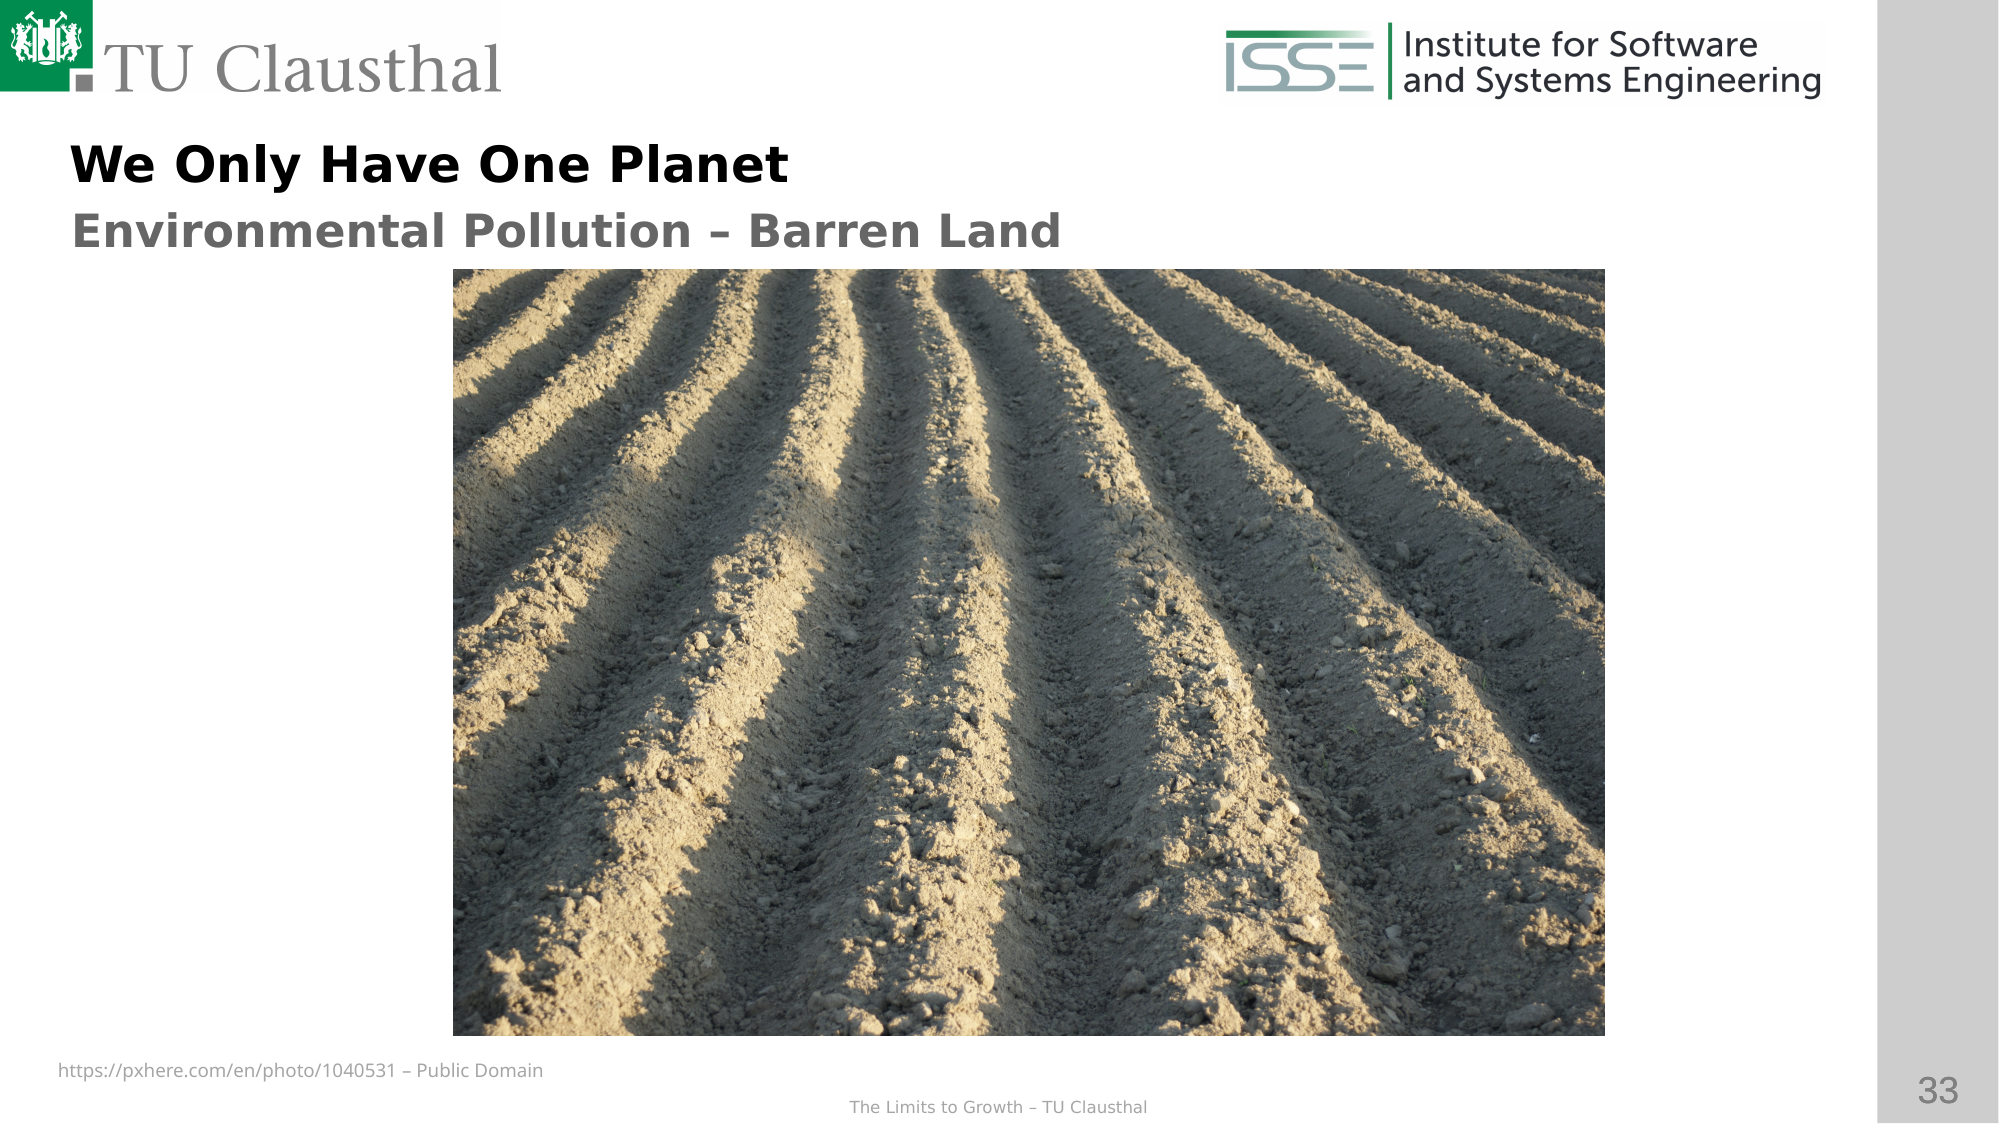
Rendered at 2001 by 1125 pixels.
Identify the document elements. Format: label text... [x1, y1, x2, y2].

picture [0, 0, 501, 92]
text_box https://pxhere.com/en/photo/1040531 – Public Domain [43, 1051, 1319, 1089]
text_box We Only Have One Planet [55, 125, 1818, 207]
text_box Environmental Pollution – Barren Land [70, 188, 1770, 269]
picture [452, 269, 1605, 1036]
picture [1218, 22, 1826, 106]
